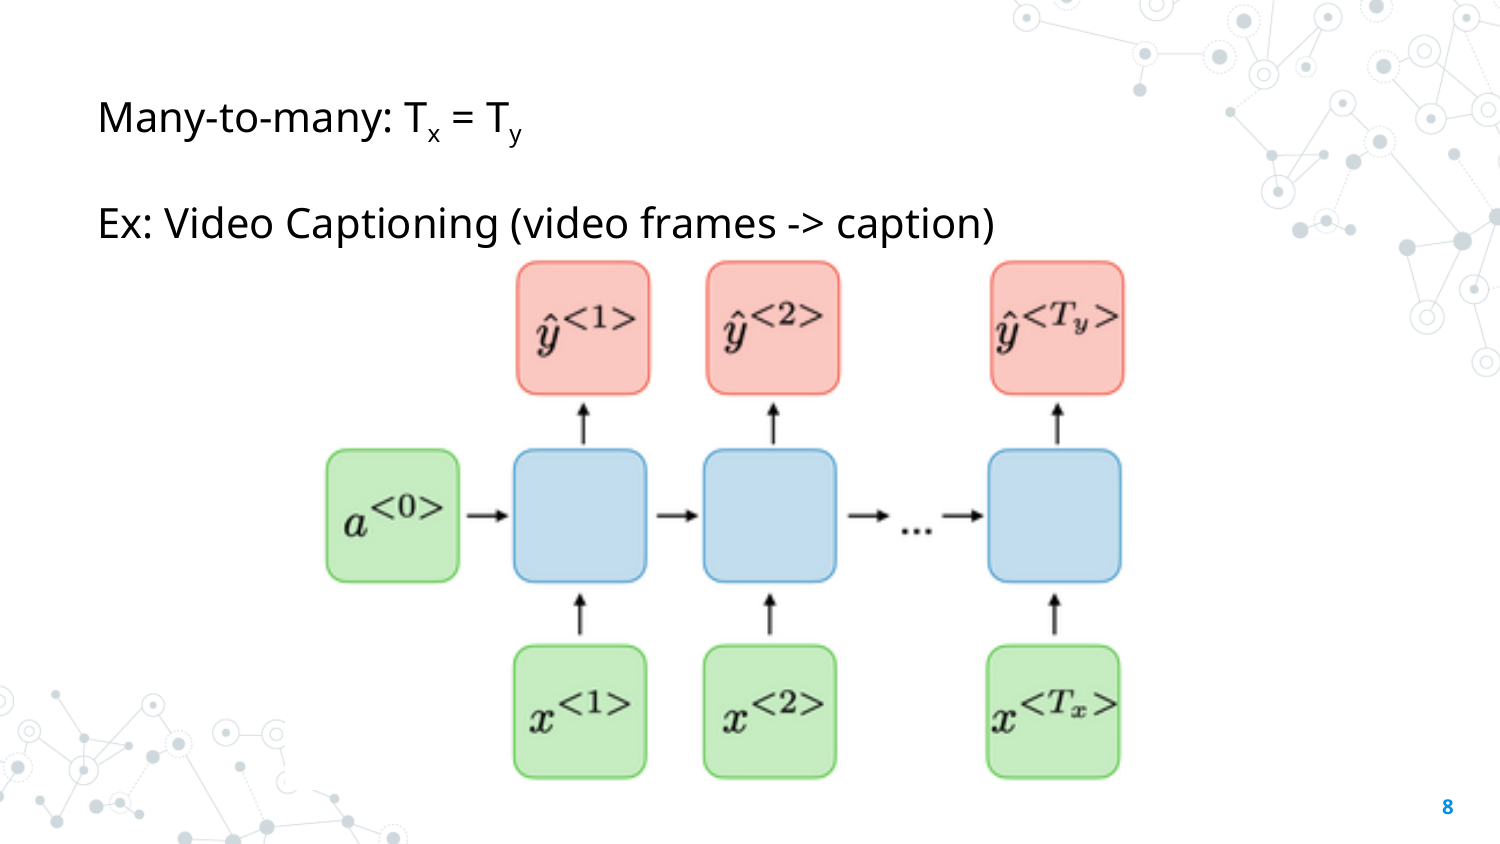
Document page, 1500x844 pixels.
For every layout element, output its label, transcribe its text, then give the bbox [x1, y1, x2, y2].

slide_number 8 [1378, 779, 1469, 844]
text_box Many-to-many: Tx = Ty Ex: Video Captioning (video frames -> caption) [97, 48, 1092, 247]
picture [0, 0, 1500, 844]
